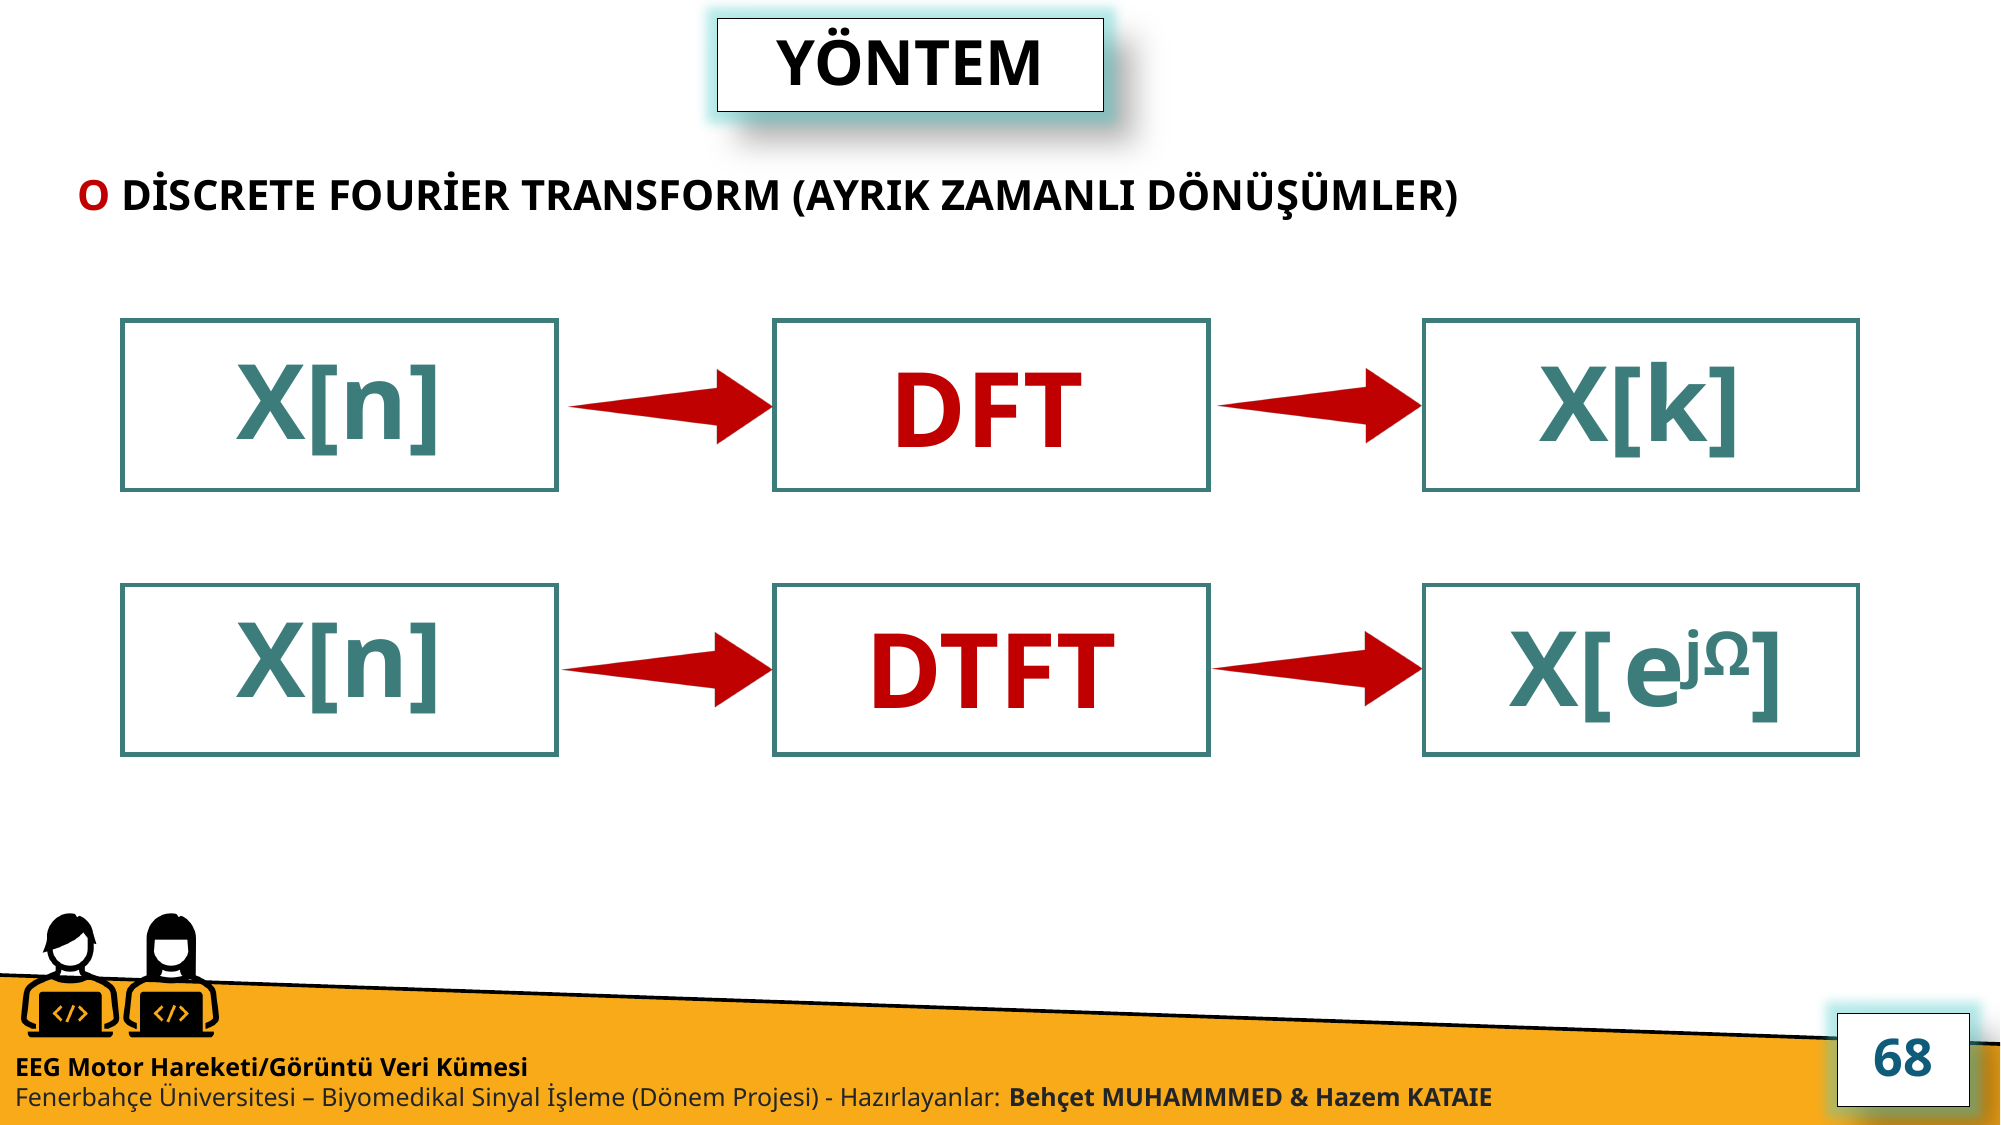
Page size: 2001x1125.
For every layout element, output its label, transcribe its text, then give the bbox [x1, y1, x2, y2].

text_box [1423, 319, 1859, 491]
text_box [773, 584, 1209, 756]
text_box [1423, 584, 1859, 594]
picture [551, 594, 782, 745]
text_box X[n] [195, 327, 484, 468]
picture [1200, 593, 1432, 744]
text_box yöntem [717, 18, 1104, 112]
text_box [773, 319, 1209, 491]
picture [0, 900, 241, 1040]
text_box X[ ejΩ] [1432, 594, 1865, 735]
text_box X[n] [195, 585, 485, 726]
text_box DFT [824, 335, 1150, 476]
picture [558, 331, 782, 482]
text_box X[k] [1496, 329, 1786, 470]
text_box [121, 584, 558, 756]
text_box [121, 319, 558, 491]
text_box 68 [1837, 1013, 1970, 1107]
text_box [1423, 735, 1859, 756]
text_box DTFT [824, 597, 1158, 738]
text_box O DİSCRETE FOURİER TRANSFORM (AYRIK ZAMANLI DÖNÜŞÜMLER) [34, 160, 1503, 226]
picture [1207, 330, 1431, 481]
footer EEG Motor Hareketi/Görüntü Veri Kümesi Fenerbahçe Üniversitesi – Biyomedikal Sinyal İşleme (Dönem Projesi) - Hazırlayanlar: Behçet MUHAMMMED & Hazem KATAIE [0, 1044, 1523, 1118]
